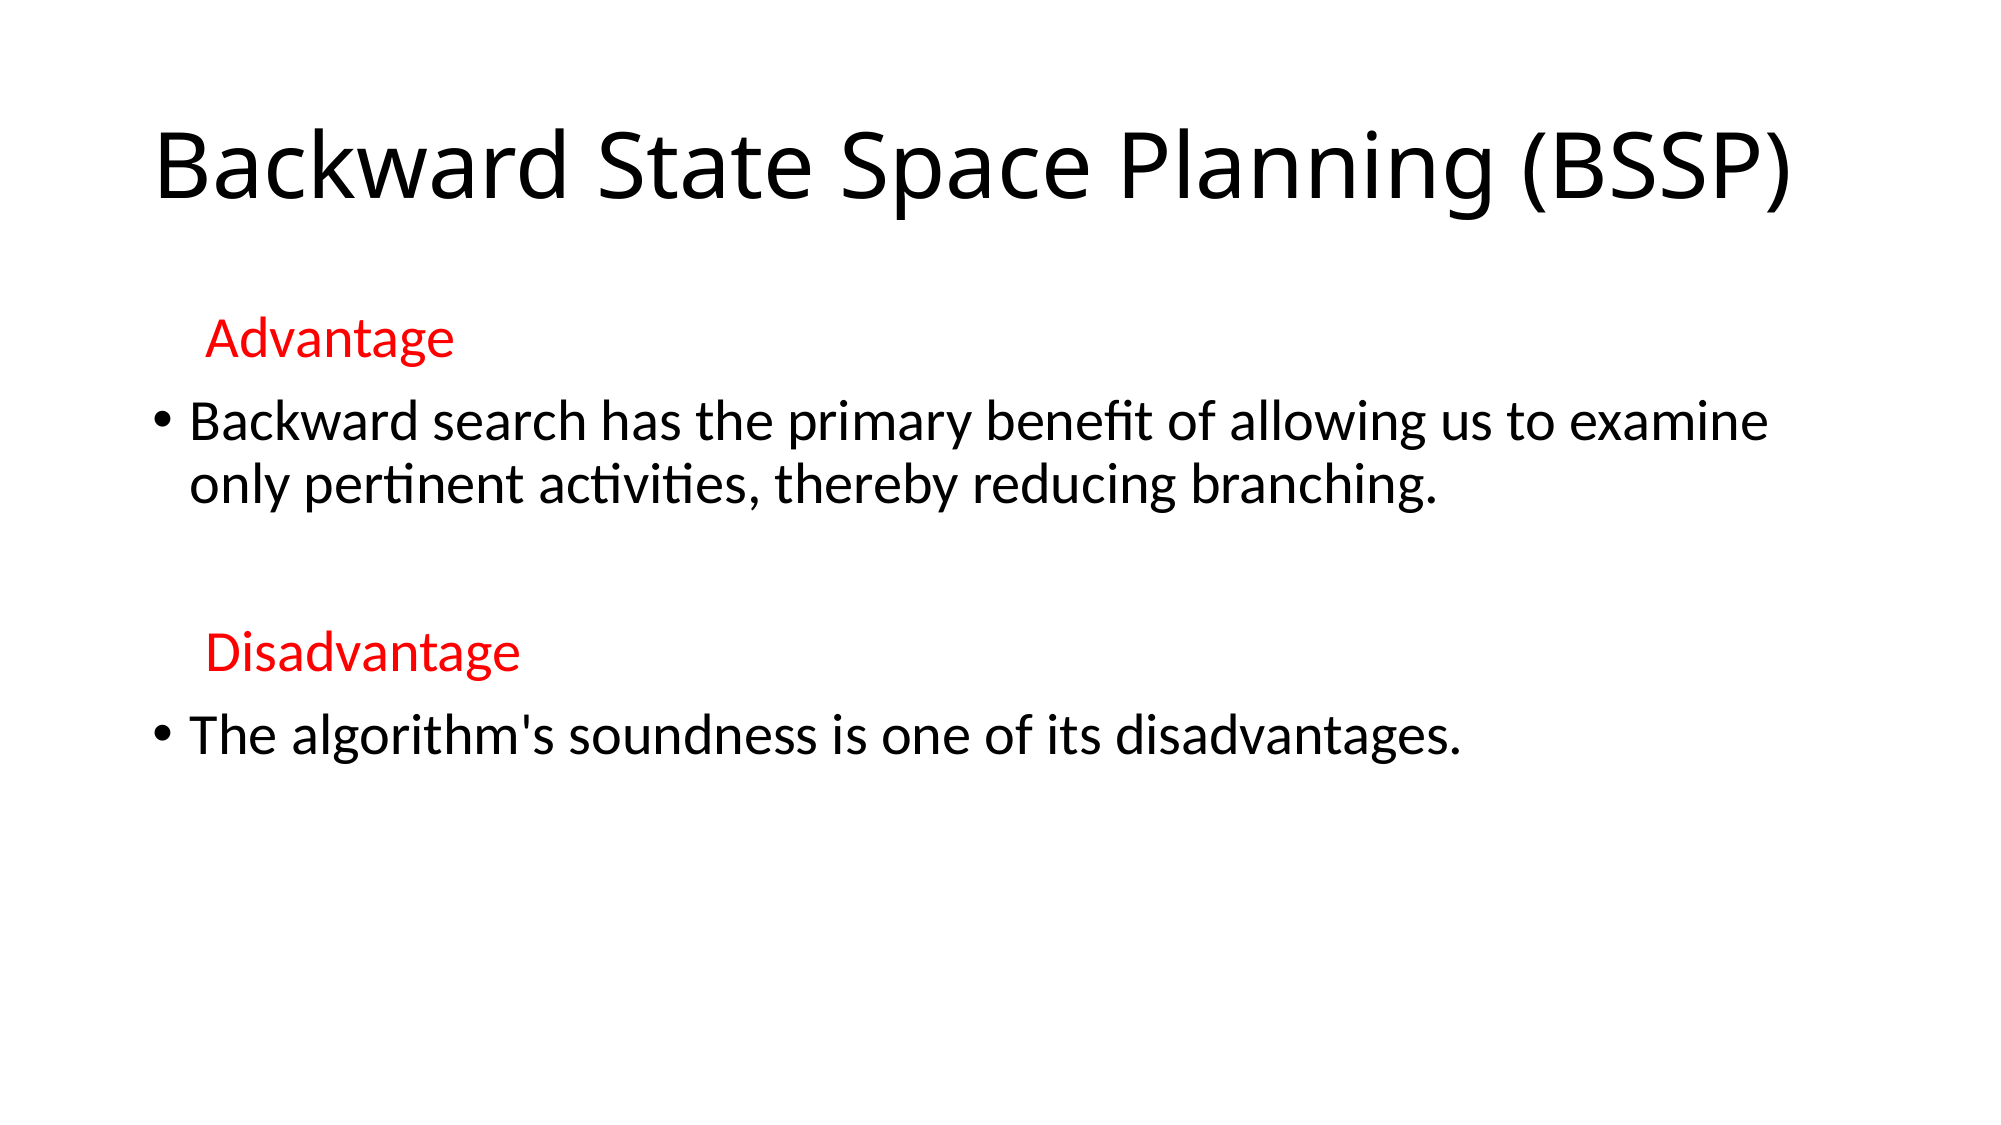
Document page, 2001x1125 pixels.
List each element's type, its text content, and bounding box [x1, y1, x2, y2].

list Advantage Backward search has the primary benefit of allowing us to examine only pertinent activities, thereby reducing branching. Disadvantage The algorithm's soundness is one of its disadvantages. [137, 299, 1863, 1014]
title Backward State Space Planning (BSSP) [137, 59, 1863, 278]
